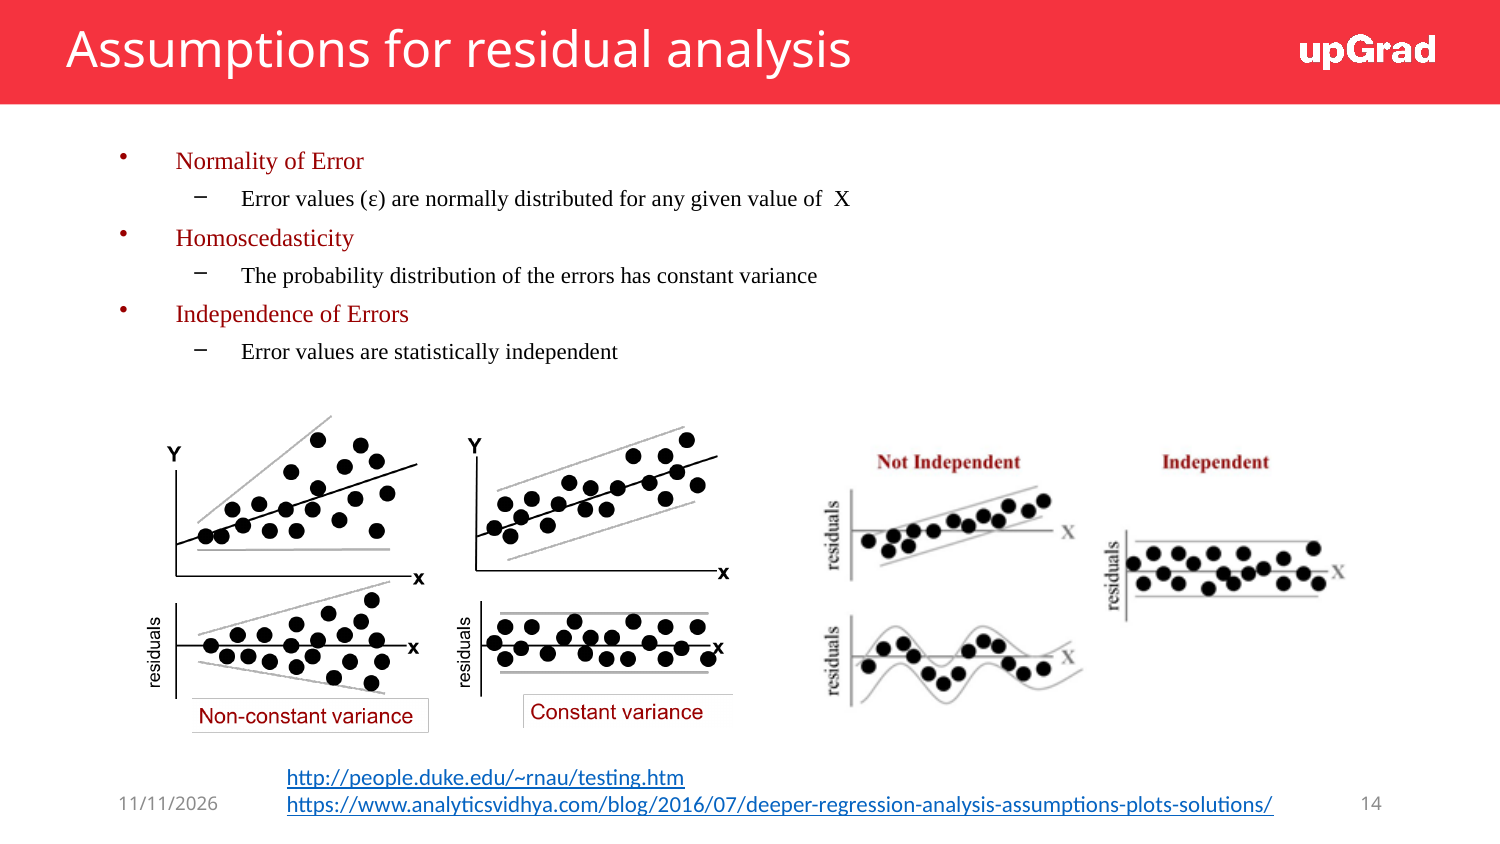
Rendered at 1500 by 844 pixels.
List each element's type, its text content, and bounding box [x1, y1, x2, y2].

picture [797, 420, 1361, 720]
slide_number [103, 782, 271, 827]
text_box http://people.duke.edu/~rnau/testing.htm https://www.analyticsvidhya.com/blog/2016/07/deeper-regression-analysis-assumptions-plots-solutions/ [271, 755, 1493, 844]
picture [1300, 34, 1435, 70]
picture [137, 415, 744, 741]
title Assumptions for residual analysis [51, 20, 1070, 83]
text_box Normality of Error Error values (ε) are normally distributed for any given value of X Homoscedasticity The probability distribution of the errors has constant variance Independence of Errors Error values are statistically independent [104, 137, 1018, 374]
